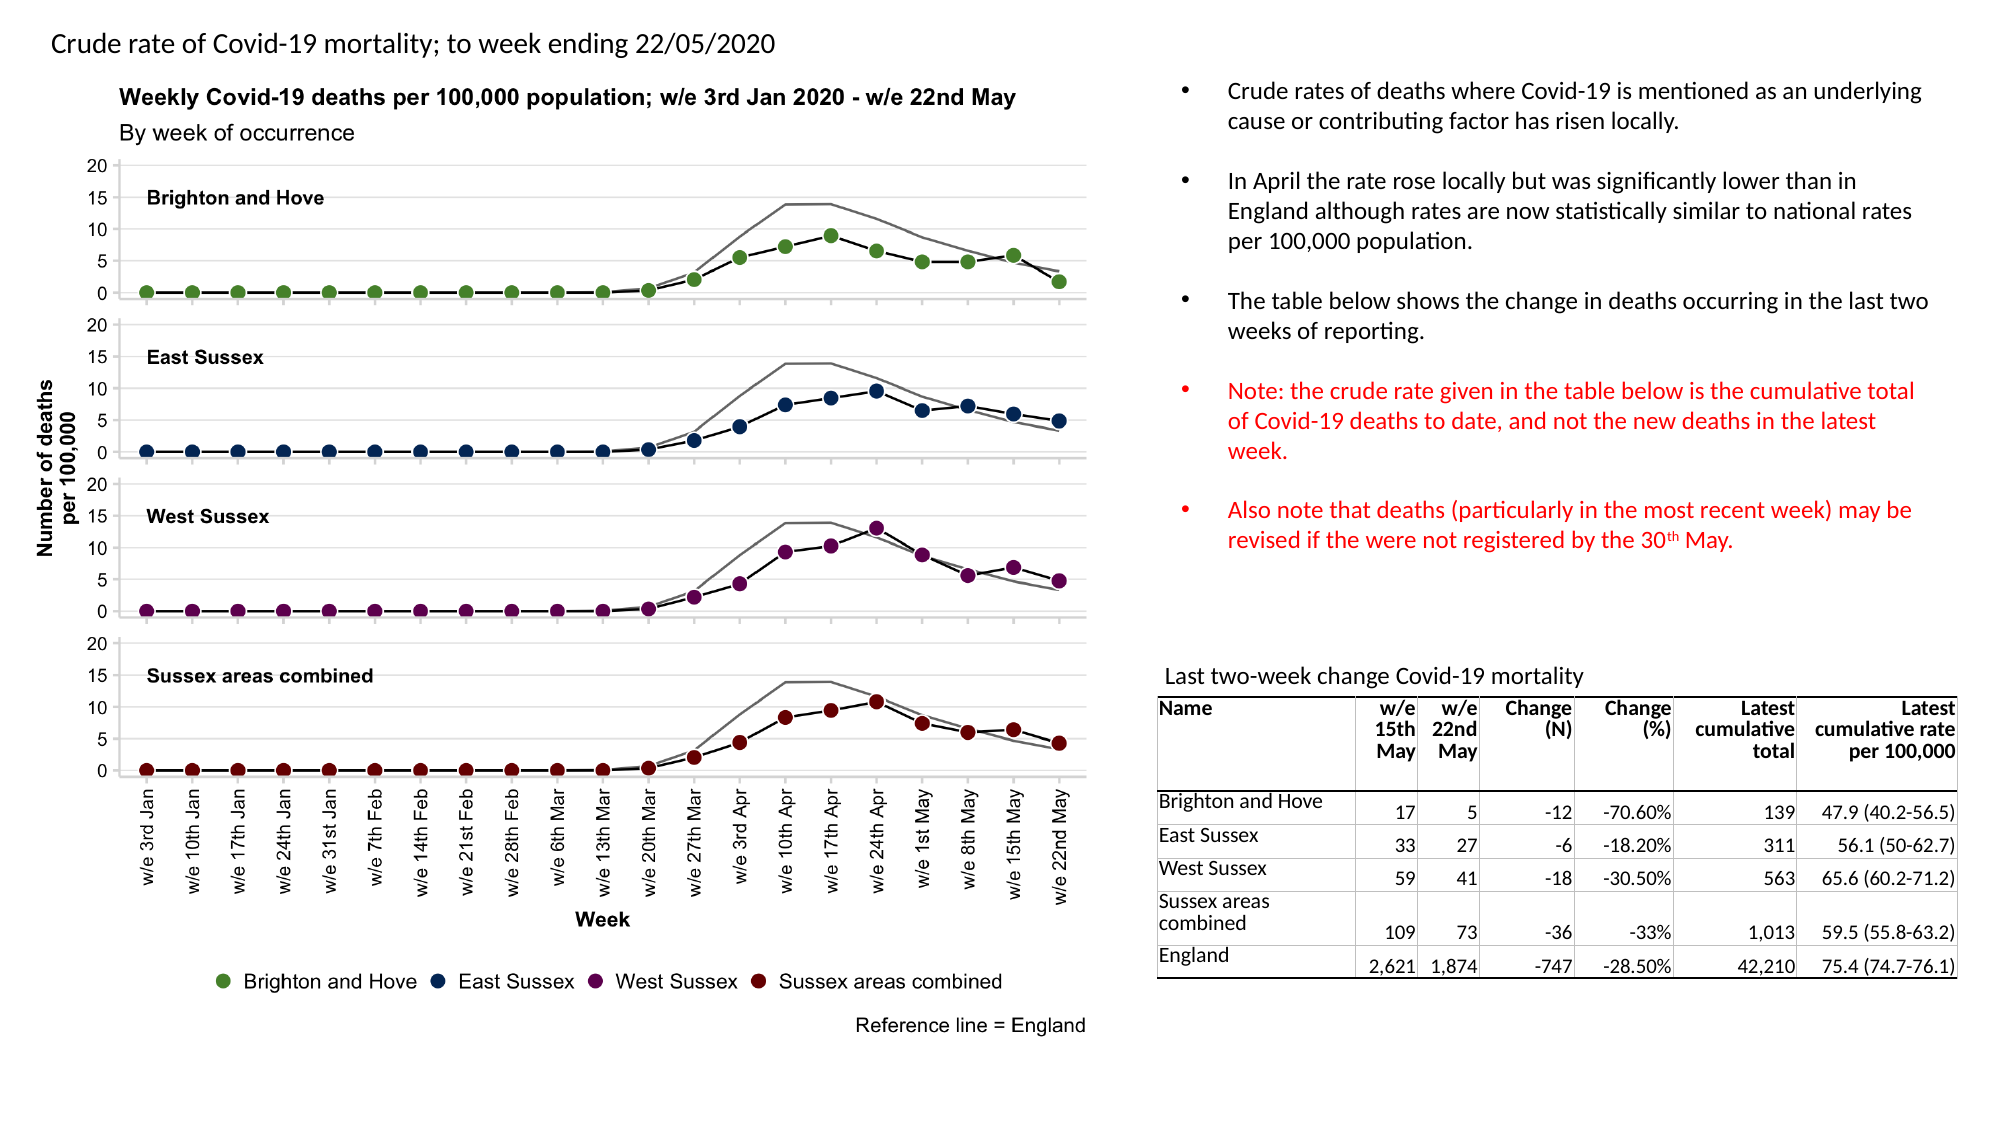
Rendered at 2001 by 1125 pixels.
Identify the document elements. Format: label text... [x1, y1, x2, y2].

table_header Latest cumulative total [1674, 698, 1796, 790]
table_cell -18 [1480, 859, 1574, 891]
table_cell East Sussex [1158, 825, 1355, 858]
table_cell 1,013 [1674, 892, 1796, 945]
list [24, 75, 1099, 1050]
table_cell 139 [1674, 792, 1796, 824]
table_cell 2,621 [1356, 946, 1417, 977]
table_cell 65.6 (60.2-71.2) [1797, 859, 1957, 891]
table_cell 42,210 [1674, 946, 1796, 977]
table_cell -6 [1480, 825, 1574, 858]
text_box Last two-week change Covid-19 mortality [1150, 651, 1600, 697]
table_cell 59.5 (55.8-63.2) [1797, 892, 1957, 945]
table_cell West Sussex [1158, 859, 1355, 891]
text_box Crude rate of Covid-19 mortality; to week ending 22/05/2020 [36, 16, 792, 67]
table_cell -70.60% [1575, 792, 1673, 824]
table_cell 27 [1418, 825, 1479, 858]
table_cell 73 [1418, 892, 1479, 945]
table_cell 59 [1356, 859, 1417, 891]
table_cell -30.50% [1575, 859, 1673, 891]
text_box Crude rates of deaths where Covid-19 is mentioned as an underlying cause or contributing factor has risen locally. In April the rate rose locally but was significantly lower than in England although rates are now statistically similar to national rates per 100,000 population. The table below shows the change in deaths occurring in the last two weeks of reporting. Note: the crude rate given in the table below is the cumulative total of Covid-19 deaths to date, and not the new deaths in the latest week. Also note that deaths (particularly in the most recent week) may be revised if the were not registered by the 30th May. [1166, 67, 1949, 592]
table_cell Sussex areas combined [1158, 892, 1355, 945]
table_header Name [1158, 698, 1355, 790]
table_cell -747 [1480, 946, 1574, 977]
table_cell -18.20% [1575, 825, 1673, 858]
table_header w/e 22nd May [1418, 698, 1479, 790]
table_cell -12 [1480, 792, 1574, 824]
table_header Change (%) [1575, 698, 1673, 790]
table_header Latest cumulative rate per 100,000 [1797, 698, 1957, 790]
table_cell -36 [1480, 892, 1574, 945]
table_header w/e 15th May [1356, 698, 1417, 790]
table_header Change (N) [1480, 698, 1574, 790]
table_cell 33 [1356, 825, 1417, 858]
table_cell England [1158, 946, 1355, 977]
table_cell Brighton and Hove [1158, 792, 1355, 824]
table_cell 41 [1418, 859, 1479, 891]
table_cell -28.50% [1575, 946, 1673, 977]
table_cell 75.4 (74.7-76.1) [1797, 946, 1957, 977]
table_cell 311 [1674, 825, 1796, 858]
table_cell 56.1 (50-62.7) [1797, 825, 1957, 858]
table_cell 47.9 (40.2-56.5) [1797, 792, 1957, 824]
table_cell 109 [1356, 892, 1417, 945]
table_cell 5 [1418, 792, 1479, 824]
table_cell 1,874 [1418, 946, 1479, 977]
table_cell -33% [1575, 892, 1673, 945]
table_cell 17 [1356, 792, 1417, 824]
table_cell 563 [1674, 859, 1796, 891]
